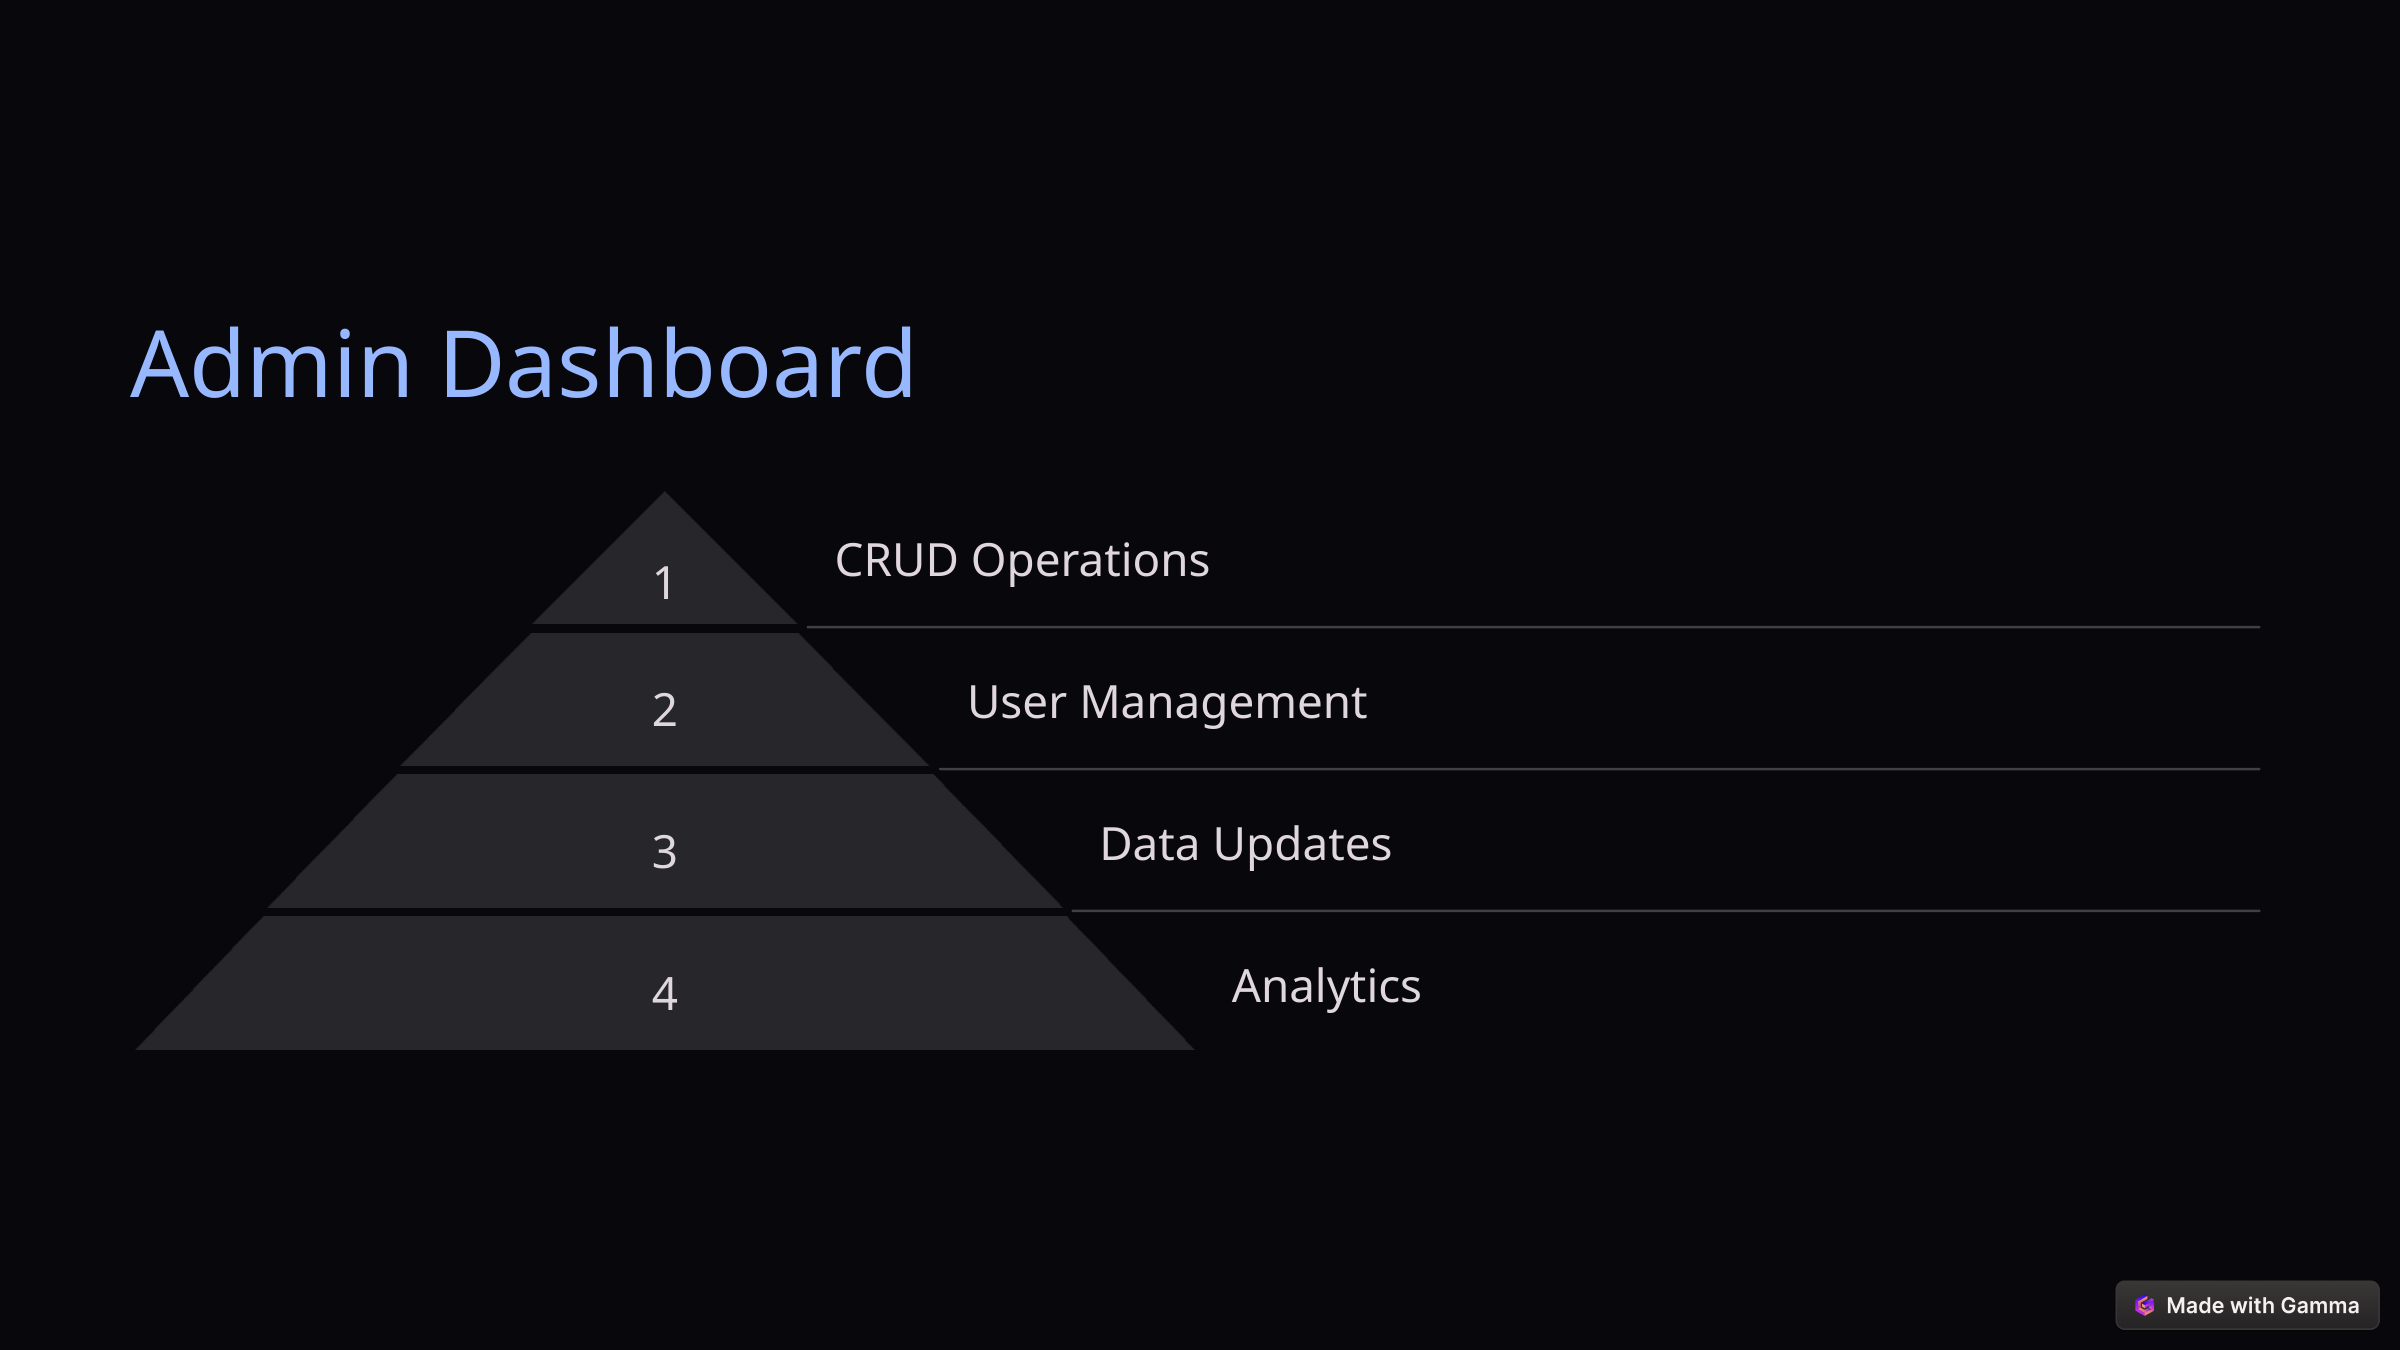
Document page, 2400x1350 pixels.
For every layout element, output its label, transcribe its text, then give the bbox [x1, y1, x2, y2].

picture [135, 916, 1195, 1050]
text_box Data Updates [1099, 812, 1422, 871]
text_box Analytics [1231, 953, 1453, 1013]
text_box User Management [967, 670, 1399, 729]
picture [2106, 1271, 2389, 1339]
text_box [939, 767, 2261, 771]
text_box [1071, 909, 2261, 913]
text_box CRUD Operations [834, 528, 1257, 587]
picture [400, 633, 930, 766]
picture [267, 774, 1063, 908]
text_box Admin Dashboard [130, 300, 1061, 417]
picture [532, 491, 798, 624]
text_box [806, 625, 2261, 629]
